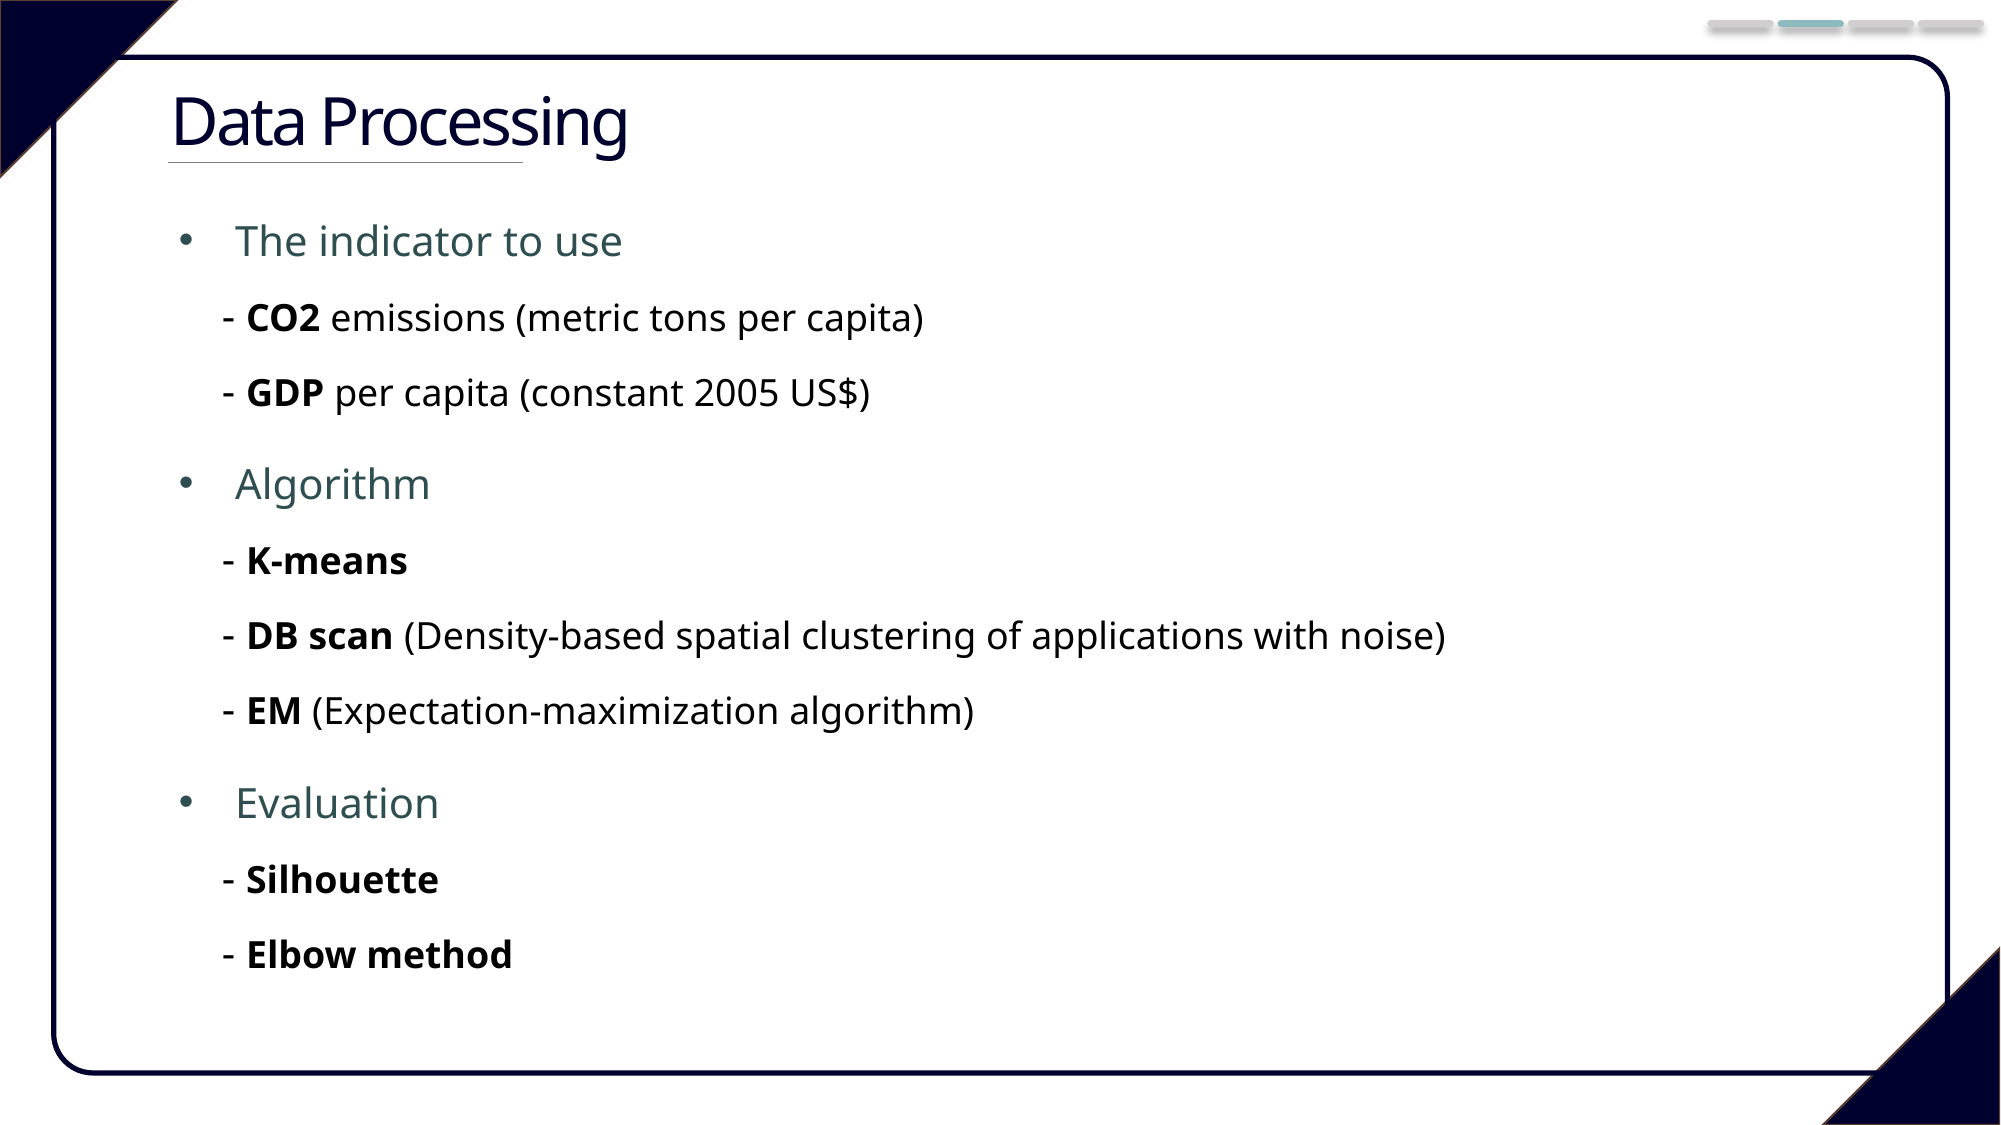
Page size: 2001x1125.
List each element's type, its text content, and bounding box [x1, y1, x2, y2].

text_box Evaluation - Silhouette - Elbow method [164, 743, 1800, 984]
text_box [52, 56, 1949, 1075]
text_box The indicator to use - CO2 emissions (metric tons per capita) - GDP per capita (constant 2005 US$) [164, 182, 1800, 422]
text_box Algorithm - K-means - DB scan (Density-based spatial clustering of applications with noise) - EM (Expectation-maximization algorithm) [164, 425, 1800, 740]
